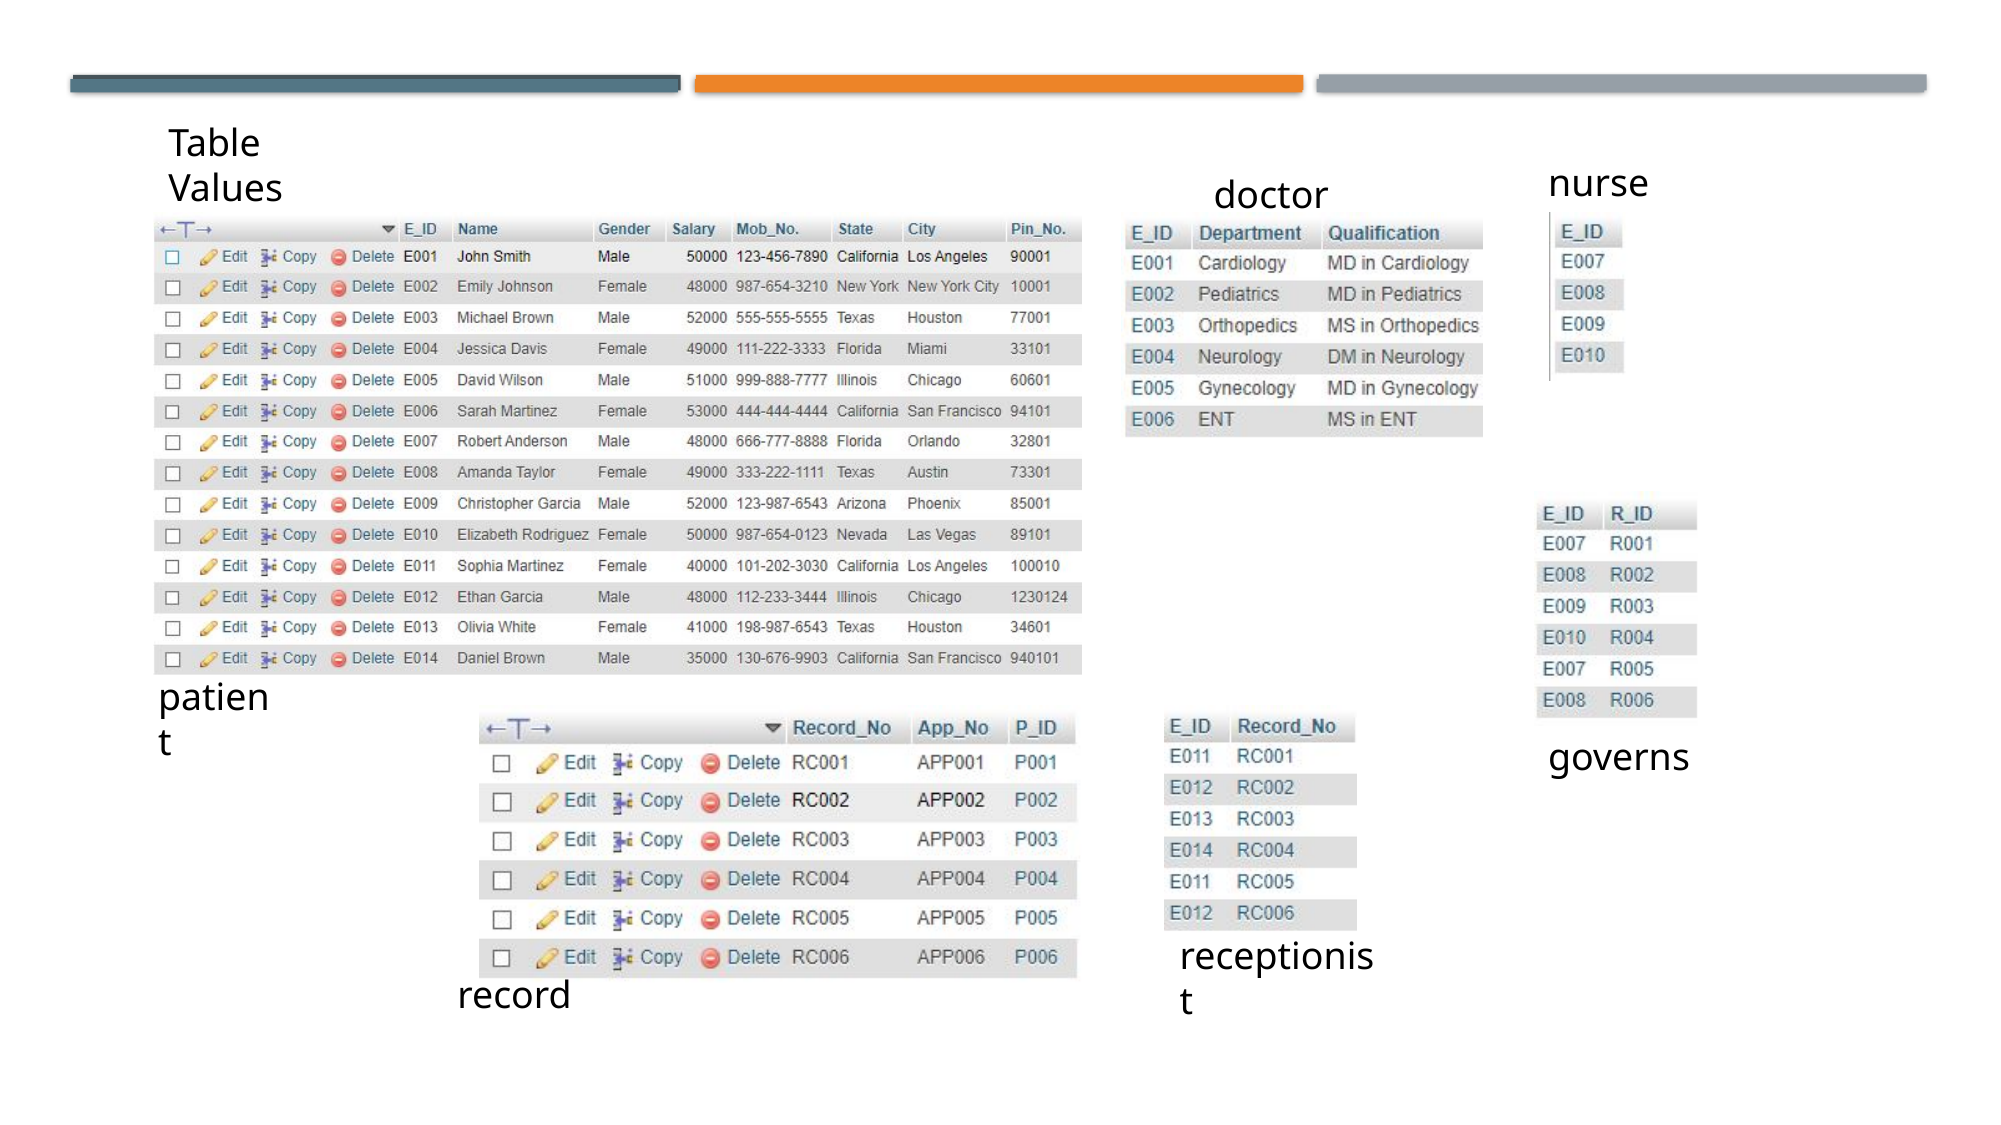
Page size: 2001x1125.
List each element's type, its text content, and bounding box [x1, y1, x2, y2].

text_box record [442, 963, 782, 1024]
picture [153, 211, 1082, 676]
picture [1549, 211, 1629, 382]
text_box Table Values [153, 111, 374, 210]
text_box patient [143, 665, 294, 771]
picture [478, 705, 1082, 983]
text_box governs [1533, 726, 1797, 786]
text_box nurse [1533, 151, 1846, 212]
text_box receptionist [1164, 924, 1392, 1029]
text_box doctor [1198, 163, 1357, 209]
picture [1164, 705, 1358, 942]
picture [1533, 491, 1702, 727]
picture [1120, 211, 1483, 443]
